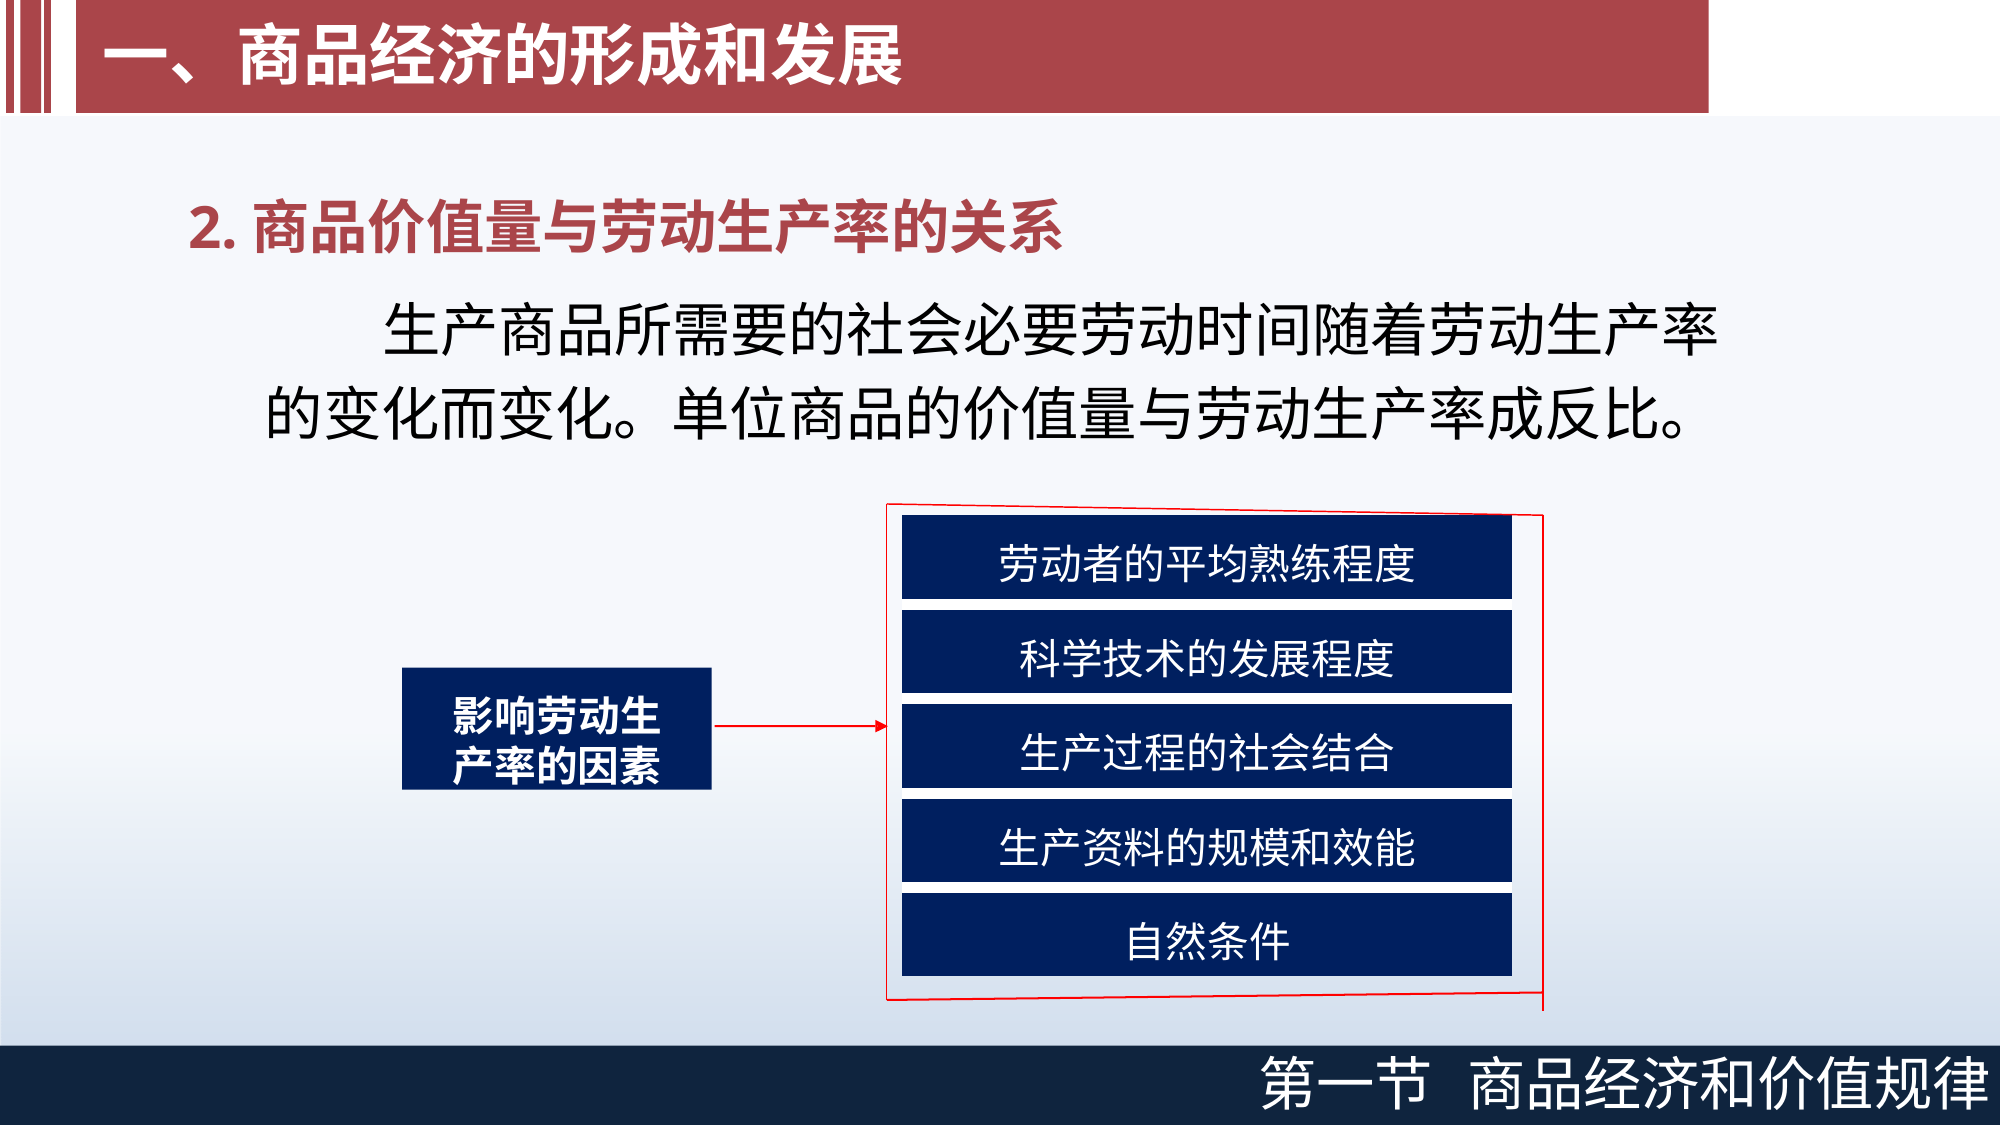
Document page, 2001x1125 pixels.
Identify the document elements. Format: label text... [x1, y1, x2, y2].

text_box 影响劳动生 产率的因素 [402, 667, 712, 790]
table_cell 科学技术的发展程度 [902, 610, 1512, 693]
text_box [0, 116, 2000, 1045]
table_cell 生产资料的规模和效能 [902, 799, 1512, 882]
table_cell 生产过程的社会结合 [902, 704, 1512, 788]
text_box 商品经济和价值规律 [1465, 1044, 1994, 1118]
title 一、商品经济的形成和发展 [100, 10, 980, 201]
text_box 2.商品价值量与劳动生产率的关系 生产商品所需要的社会必要劳动时间随着劳动生产率 的变化而变化。单位商品的价值量与劳动生产率成反比。 [186, 153, 1725, 448]
text_box [0, 1045, 2000, 1125]
table_cell 自然条件 [902, 893, 1512, 976]
text_box 第一节 [1255, 1044, 1435, 1118]
text_box [714, 719, 888, 733]
table_header 劳动者的平均熟练程度 [902, 515, 1512, 599]
